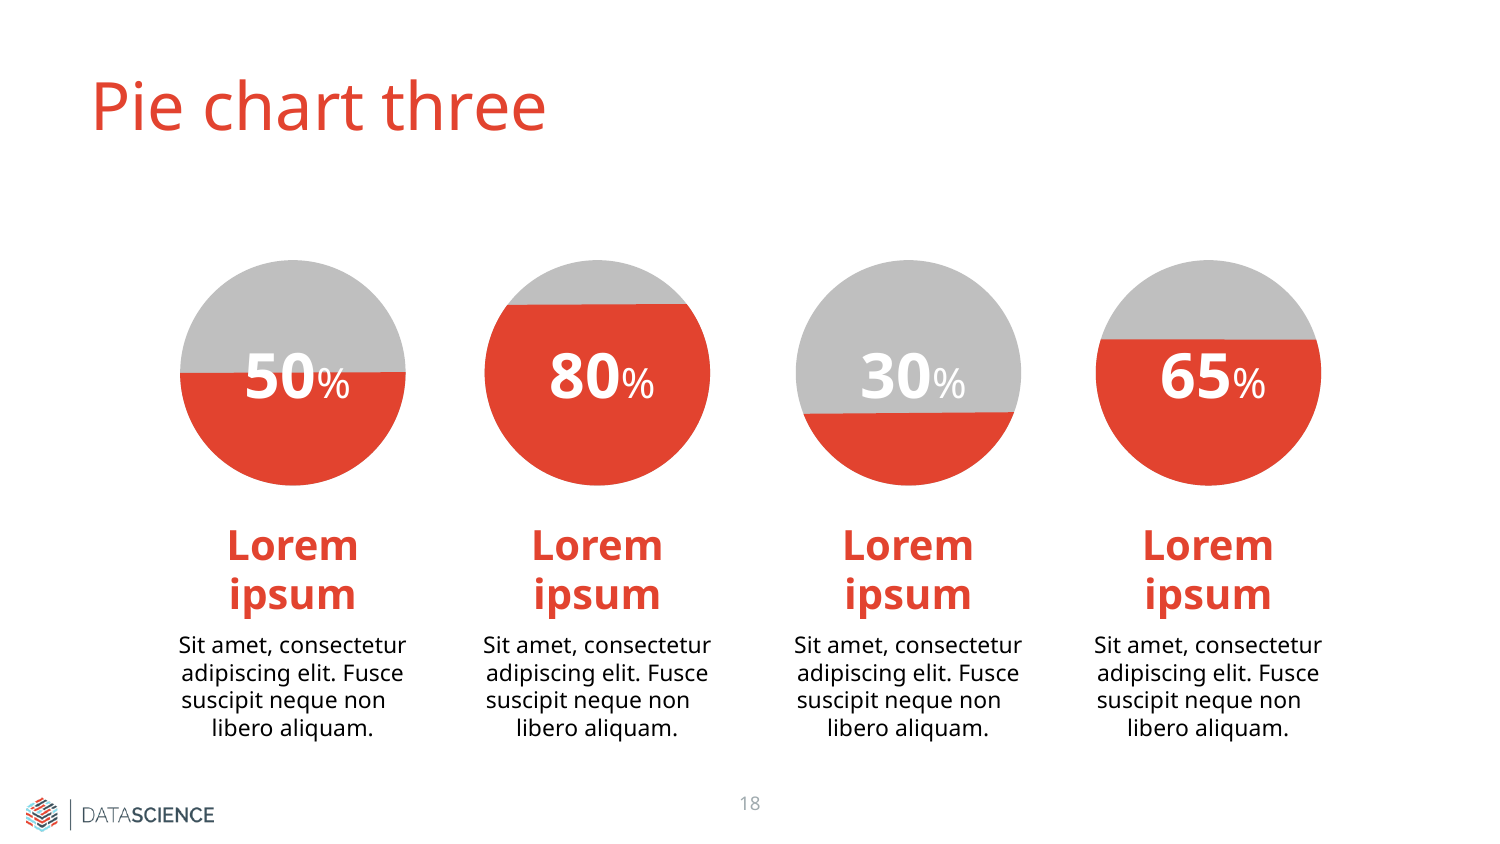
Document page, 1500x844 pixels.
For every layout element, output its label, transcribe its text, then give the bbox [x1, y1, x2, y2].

text_box Lorem ipsum Sit amet, consectetur adipiscing elit. Fusce suscipit neque non libero aliquam. [461, 511, 734, 749]
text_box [1095, 259, 1322, 486]
text_box Lorem ipsum Sit amet, consectetur adipiscing elit. Fusce suscipit neque non libero aliquam. [772, 511, 1045, 749]
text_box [179, 259, 406, 486]
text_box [795, 259, 1022, 486]
slide_number 18 [575, 782, 925, 827]
text_box Lorem ipsum Sit amet, consectetur adipiscing elit. Fusce suscipit neque non libero aliquam. [1072, 511, 1345, 749]
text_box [484, 259, 711, 486]
picture [26, 797, 214, 832]
text_box Lorem ipsum Sit amet, consectetur adipiscing elit. Fusce suscipit neque non libero aliquam. [156, 511, 430, 749]
title Pie chart three [75, 33, 1425, 175]
